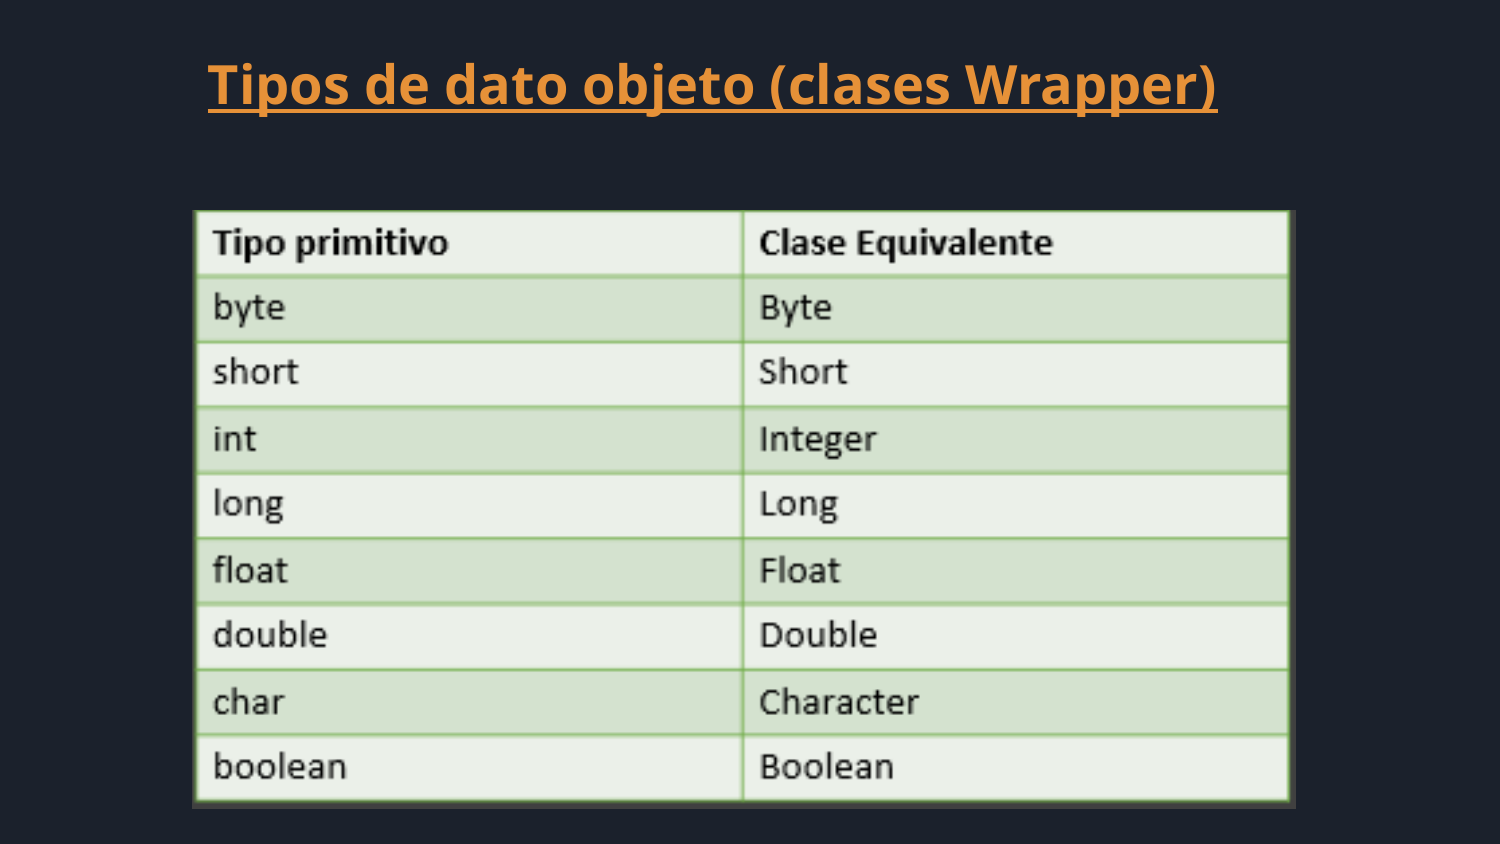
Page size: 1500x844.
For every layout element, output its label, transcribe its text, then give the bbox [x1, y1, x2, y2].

picture [192, 209, 1296, 809]
text_box Tipos de dato objeto (clases Wrapper) [192, 35, 1261, 131]
